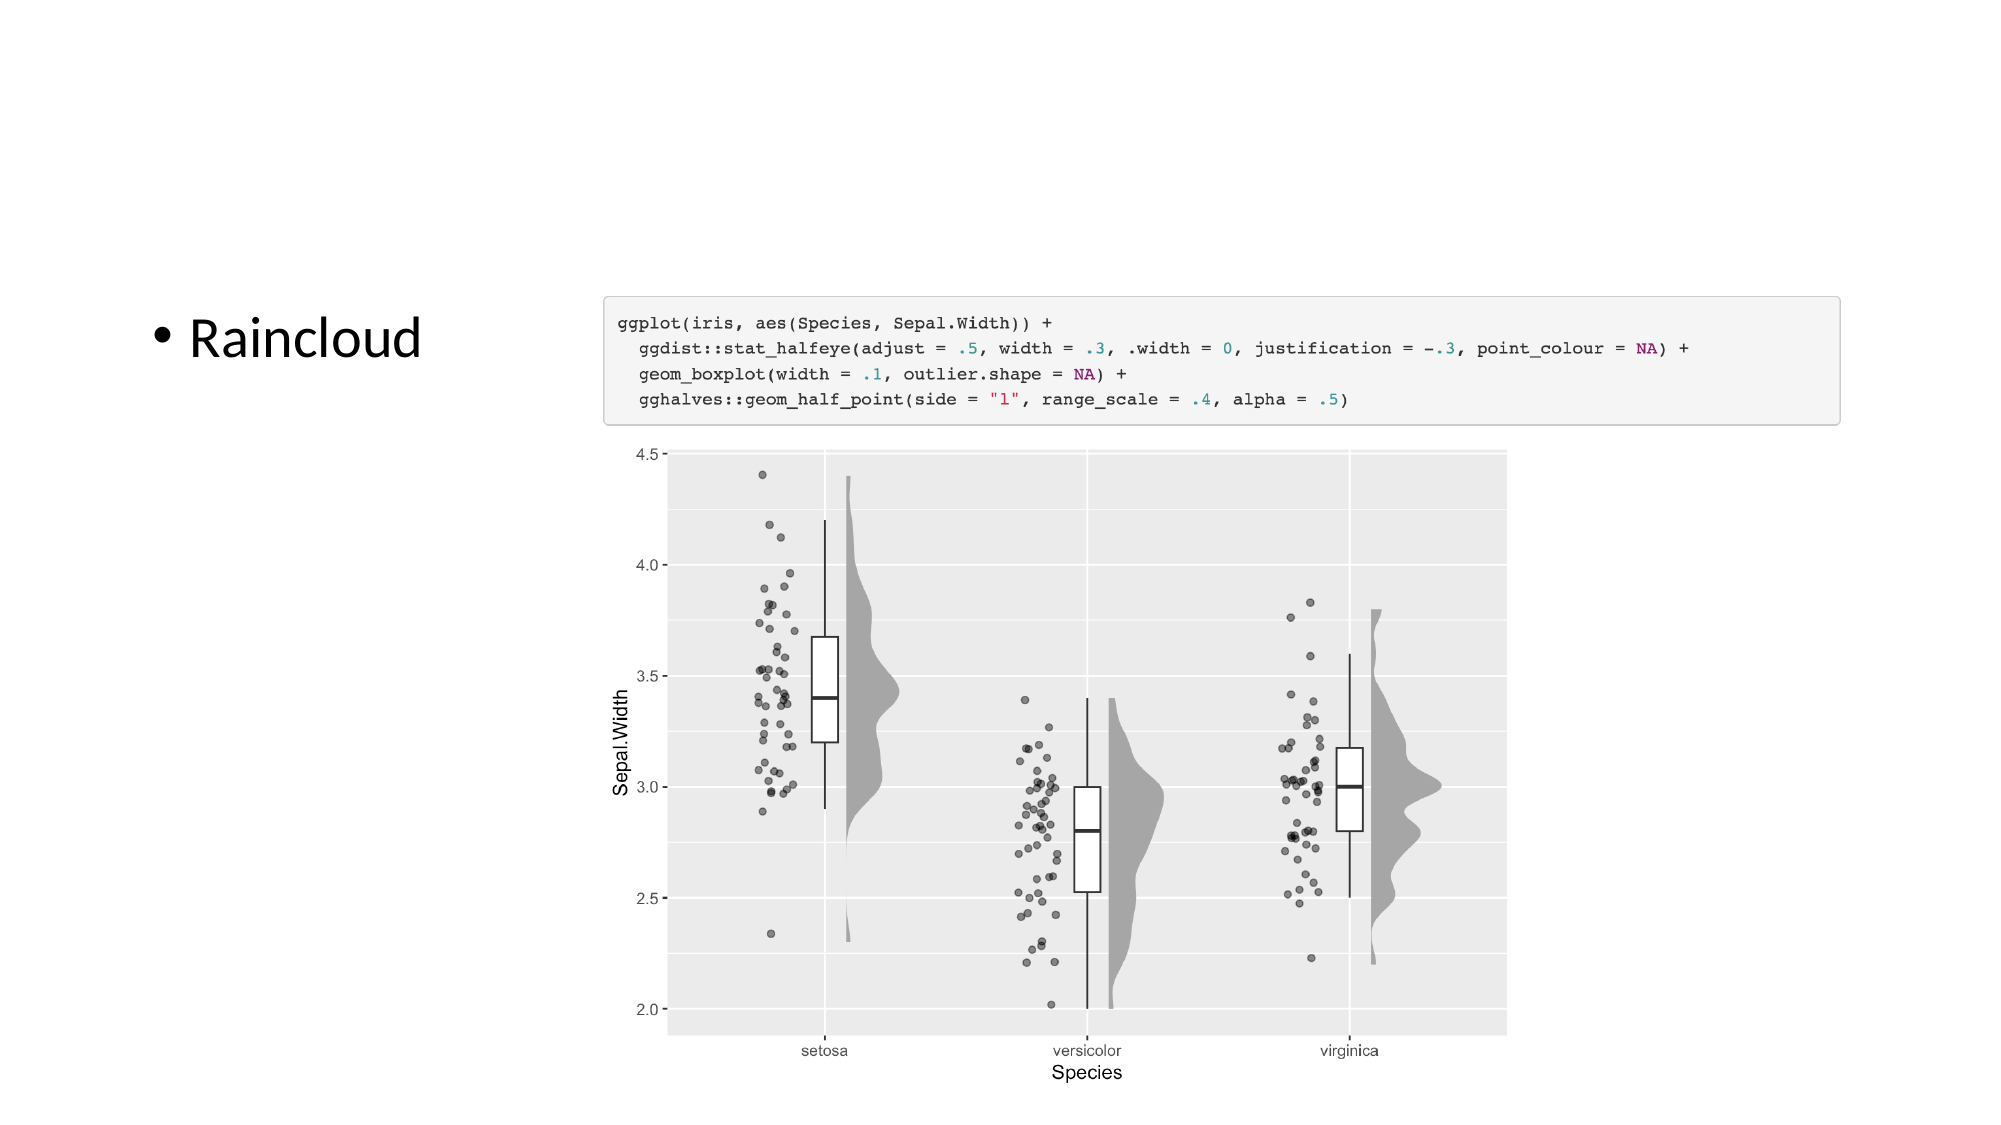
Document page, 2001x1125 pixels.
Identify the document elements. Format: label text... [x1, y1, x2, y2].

picture [587, 277, 1863, 1095]
list Raincloud [137, 299, 587, 1014]
